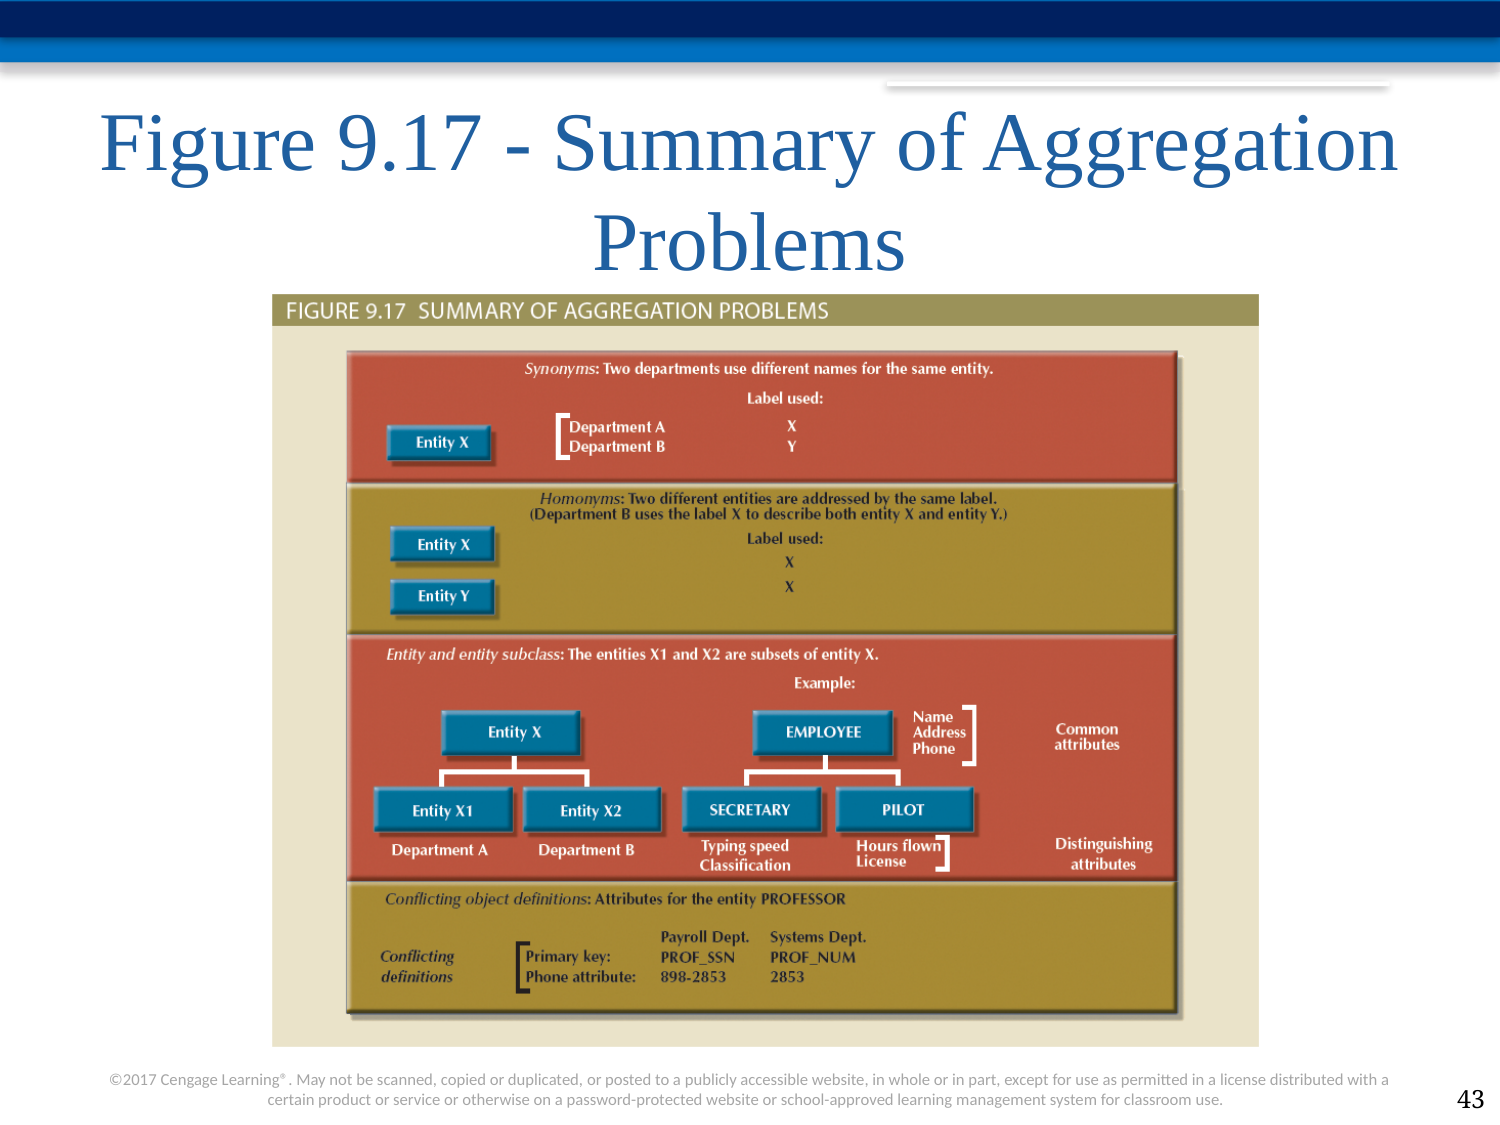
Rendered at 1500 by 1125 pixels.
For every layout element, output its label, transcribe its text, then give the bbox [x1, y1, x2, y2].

title Figure 9.17 - Summary of Aggregation Problems [75, 99, 1425, 275]
picture [262, 287, 1263, 1054]
slide_number 43 [1425, 1074, 1500, 1125]
